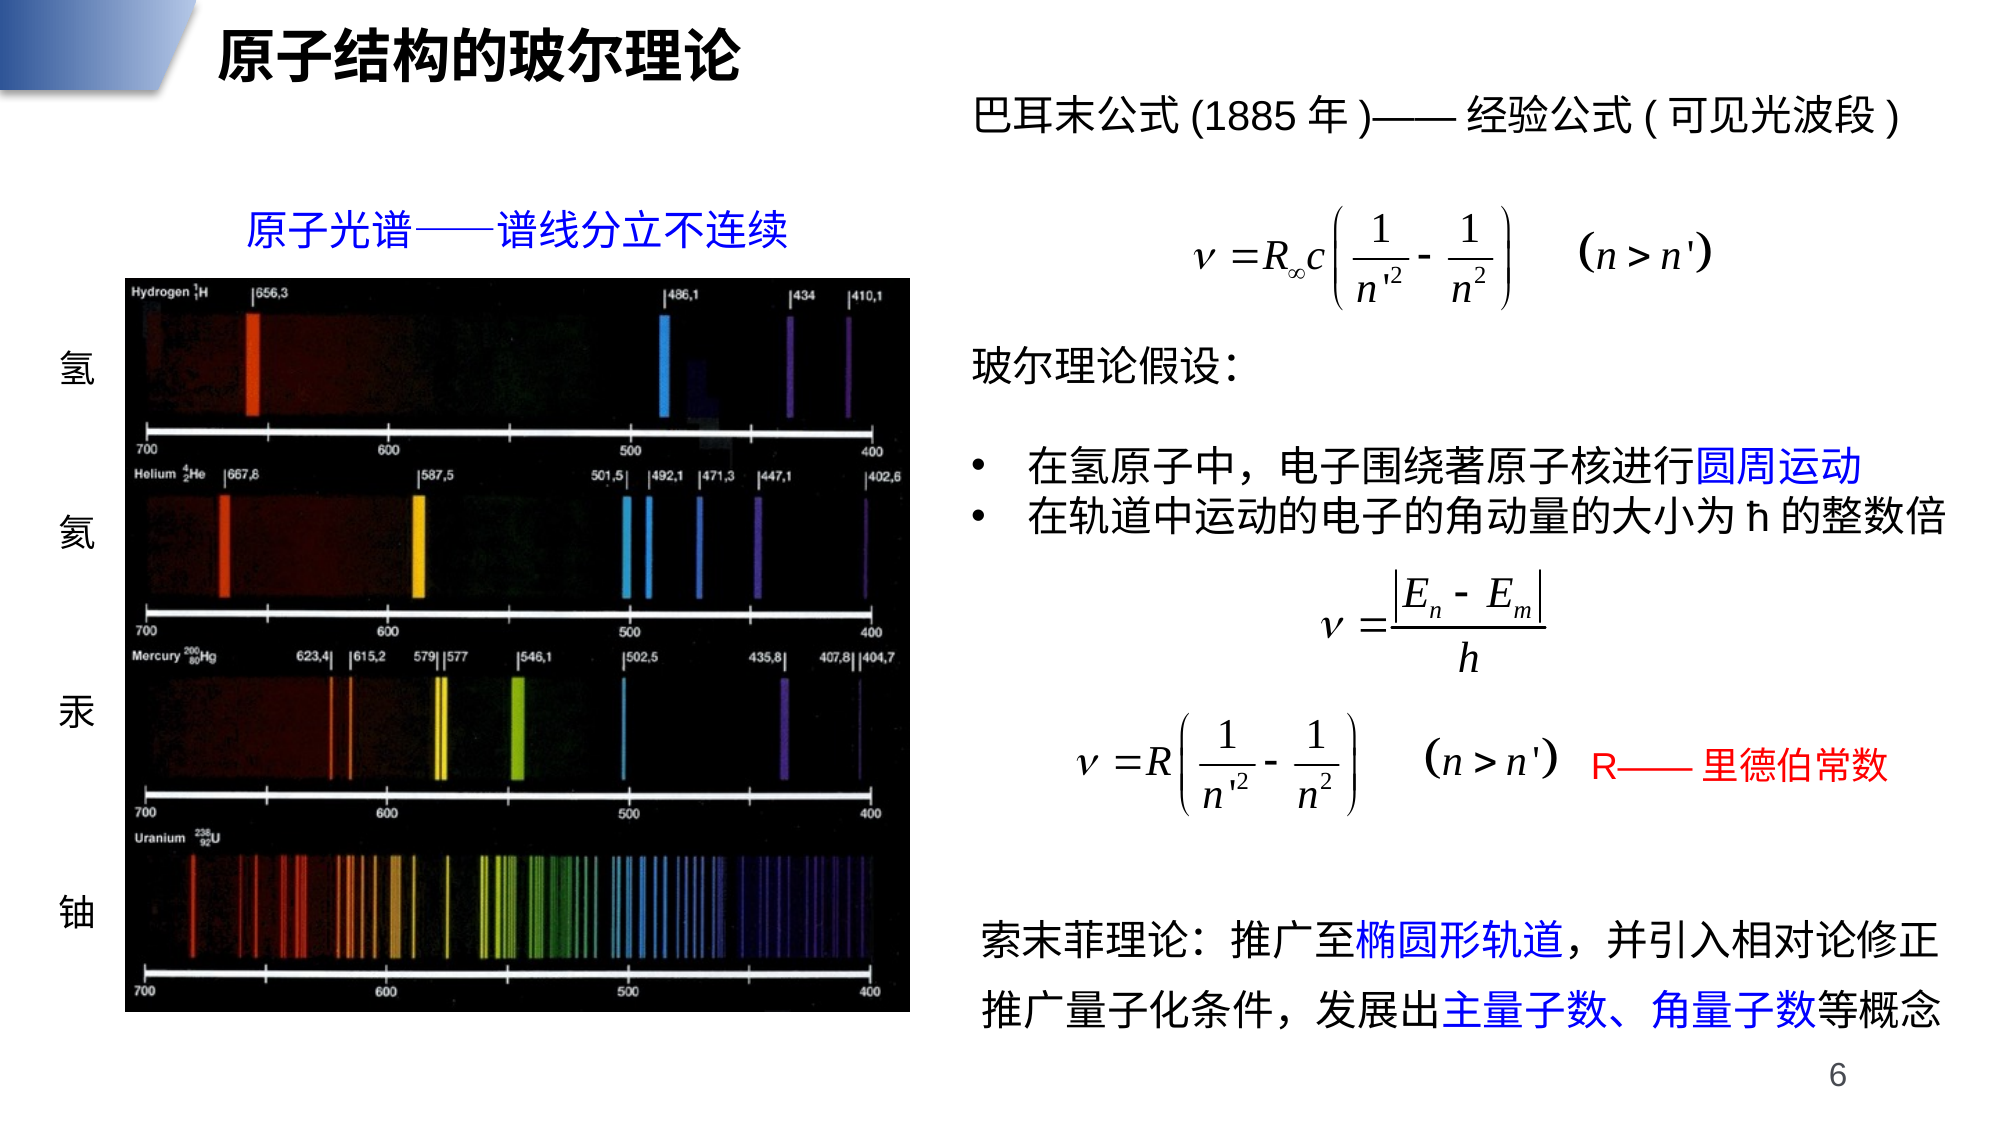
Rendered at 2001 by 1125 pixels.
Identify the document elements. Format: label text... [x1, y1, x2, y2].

text_box R——里德伯常数 [1576, 734, 1904, 795]
slide_number 6 [1412, 1042, 1863, 1103]
text_box 原子光谱——谱线分立不连续 [231, 196, 804, 262]
text_box 铀 [43, 881, 111, 942]
text_box 推广量子化条件，发展出主量子数、角量子数等概念 [967, 976, 1958, 1042]
text_box 原子结构的玻尔理论 [202, 11, 757, 97]
text_box 氦 [43, 501, 111, 562]
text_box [1189, 198, 1719, 319]
text_box 氢 [43, 338, 111, 398]
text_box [1317, 561, 1555, 683]
picture [125, 278, 910, 1012]
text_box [1073, 704, 1562, 826]
text_box 汞 [43, 680, 111, 741]
text_box 巴耳末公式(1885年)——经验公式(可见光波段) [956, 81, 1915, 146]
text_box 索末菲理论：推广至椭圆形轨道，并引入相对论修正 [965, 906, 1956, 972]
text_box 玻尔理论假设： 在氢原子中，电子围绕著原子核进行圆周运动 在轨道中运动的电子的角动量的大小为ħ的整数倍 [956, 332, 1962, 548]
